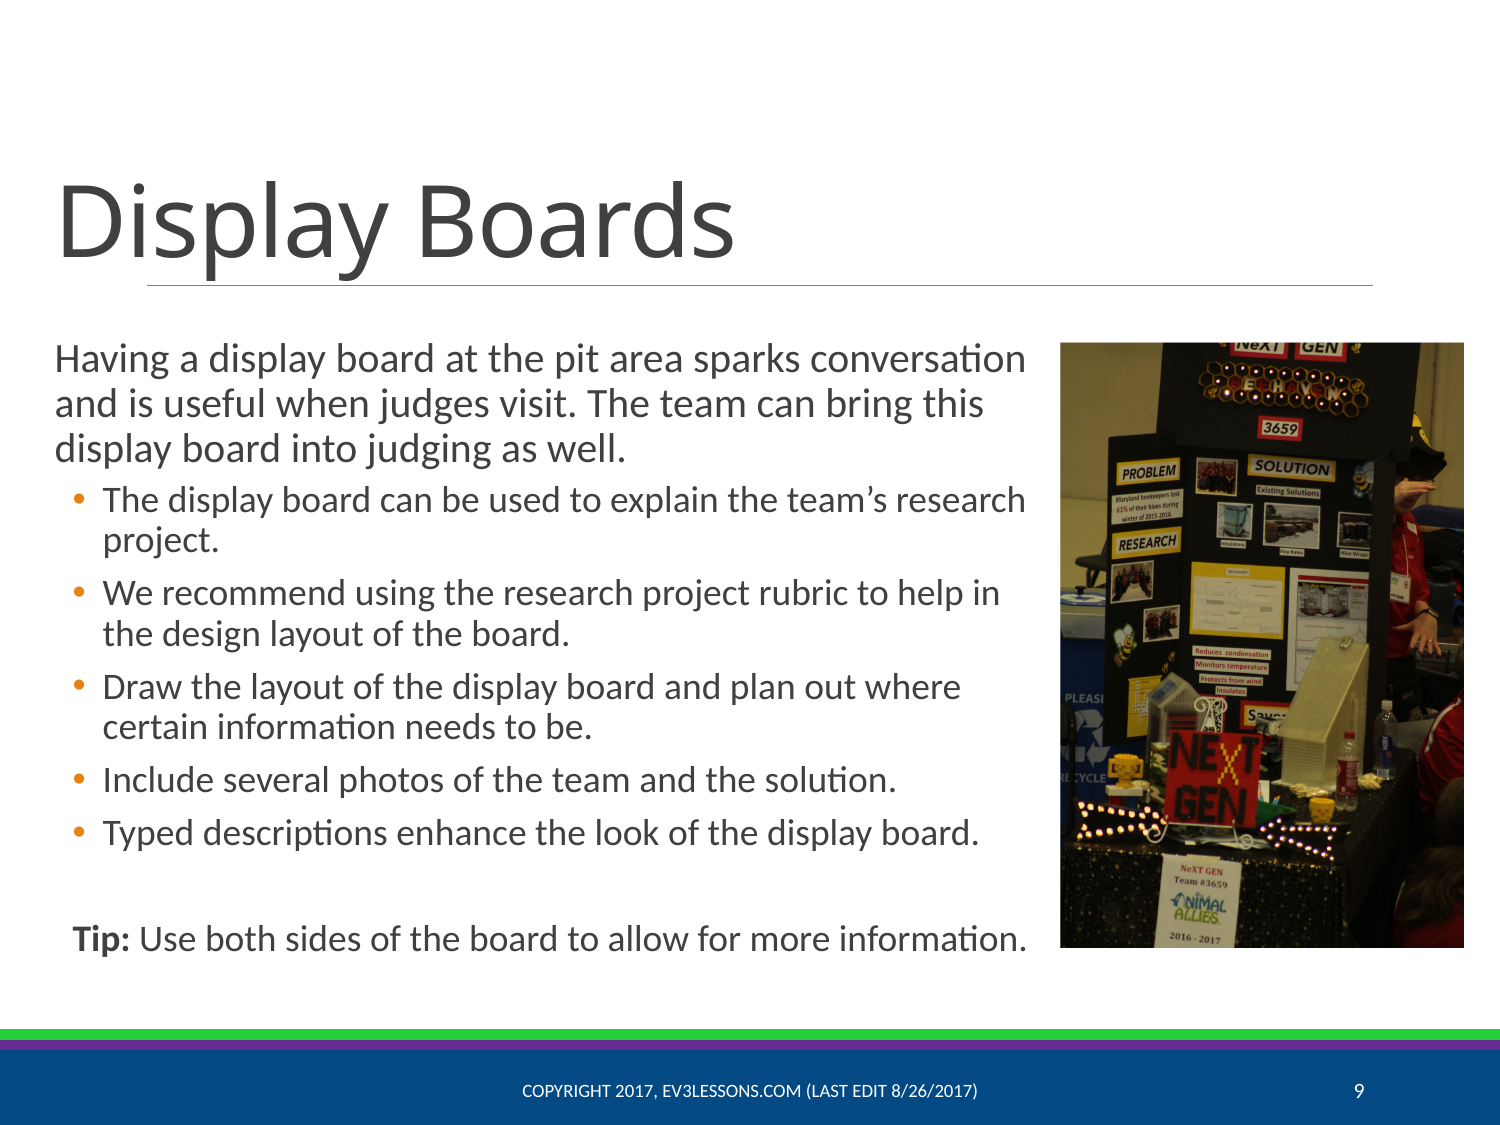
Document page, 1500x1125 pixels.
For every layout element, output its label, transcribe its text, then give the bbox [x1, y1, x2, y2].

title Display Boards [39, 47, 1464, 285]
picture [959, 343, 1500, 947]
footer Copyright 2017, EV3Lessons.com (Last Edit 8/26/2017) [453, 1059, 1047, 1120]
slide_number 9 [1218, 1059, 1380, 1120]
list Having a display board at the pit area sparks conversation and is useful when judges visit. The team can bring this display board into judging as well. The display board can be used to explain the team’s research project. We recommend using the research project rubric to help in the design layout of the board. Draw the layout of the display board and plan out where certain information needs to be. Include several photos of the team and the solution. Typed descriptions enhance the look of the display board. Tip: Use both sides of the board to allow for more information. [39, 329, 1061, 991]
